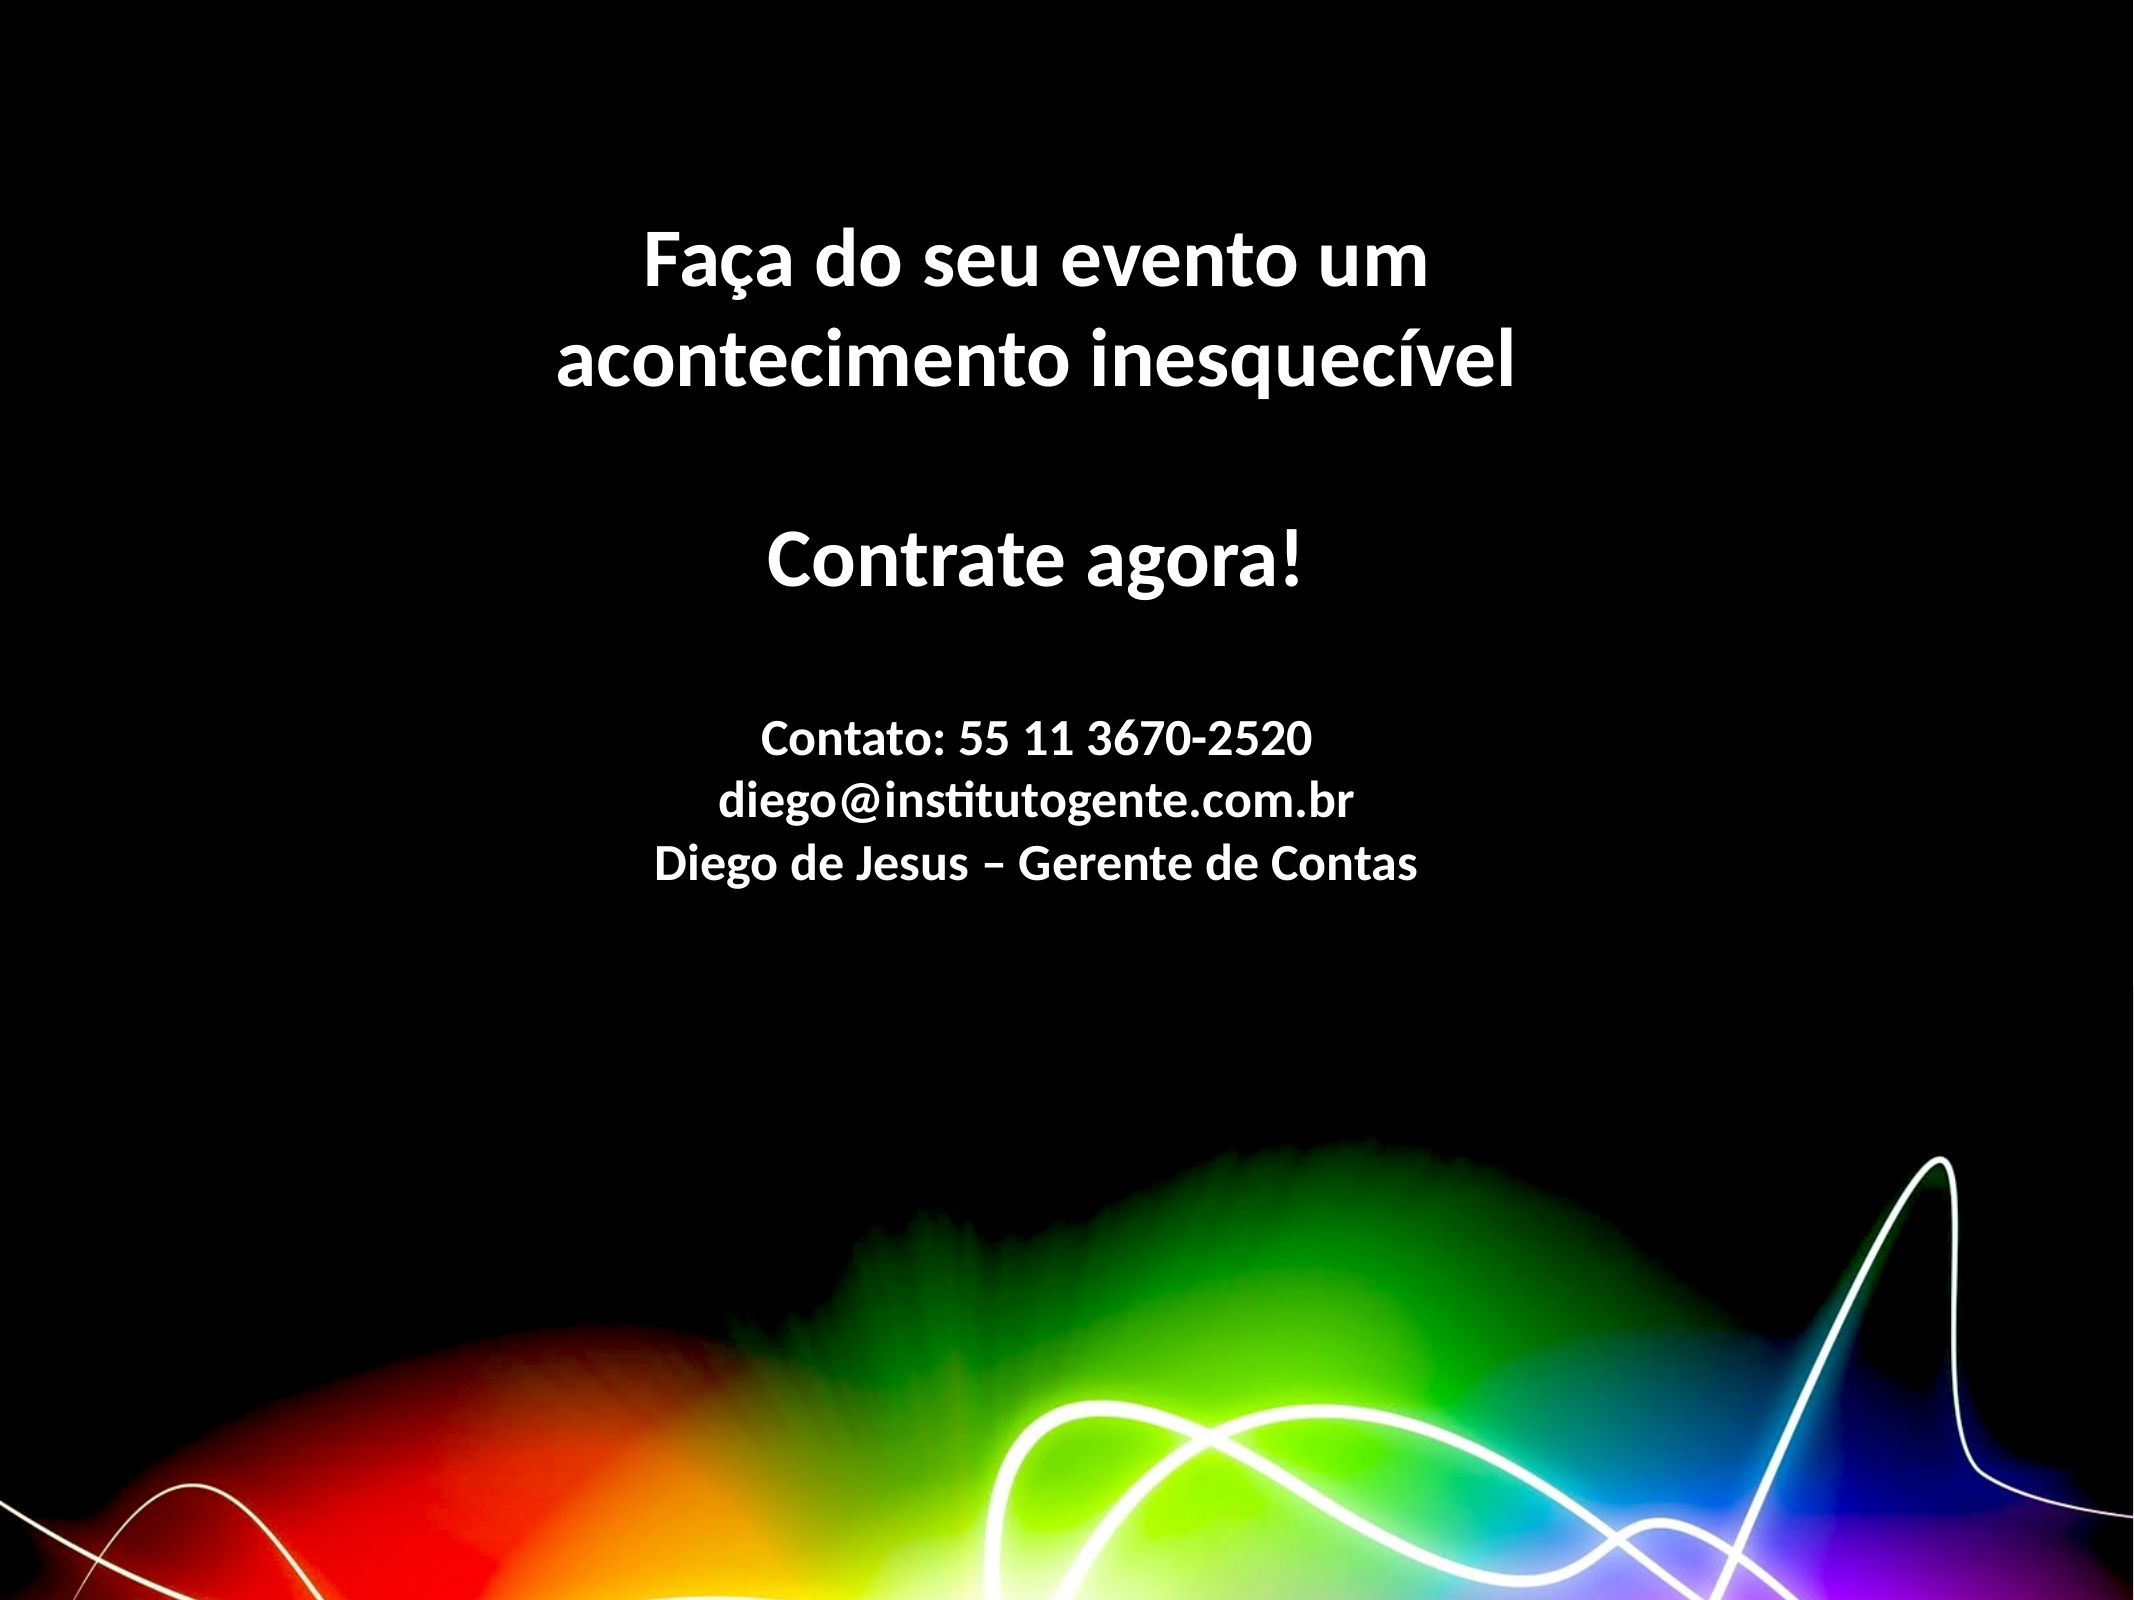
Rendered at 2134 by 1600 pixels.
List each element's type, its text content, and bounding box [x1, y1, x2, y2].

picture [0, 985, 2134, 1600]
text_box Faça do seu evento um acontecimento inesquecível Contrate agora! Contato: 55 11 3670-2520 diego@institutogente.com.br Diego de Jesus – Gerente de Contas [381, 194, 1693, 899]
